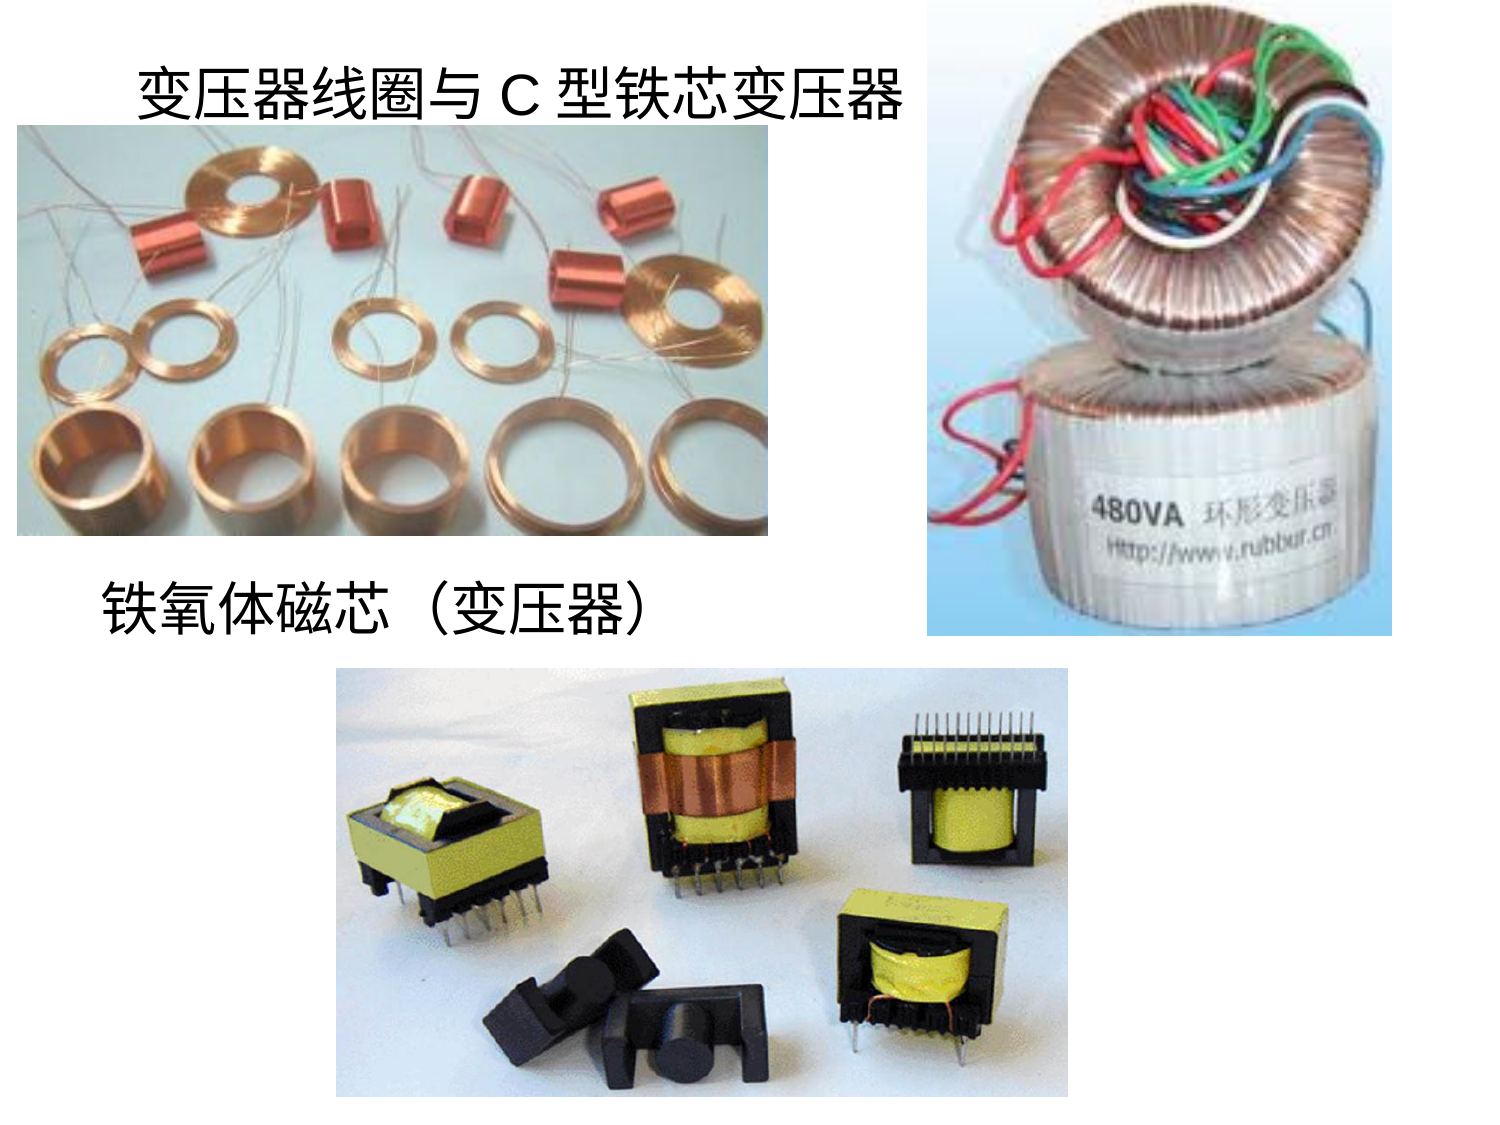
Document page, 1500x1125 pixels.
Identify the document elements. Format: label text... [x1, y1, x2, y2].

picture [335, 668, 1069, 1097]
text_box 铁氧体磁芯（变压器） [86, 564, 699, 650]
text_box [12, 7, 358, 129]
title 变压器线圈与C型铁芯变压器 [0, 0, 924, 186]
picture [17, 125, 768, 536]
picture [926, 0, 1393, 636]
